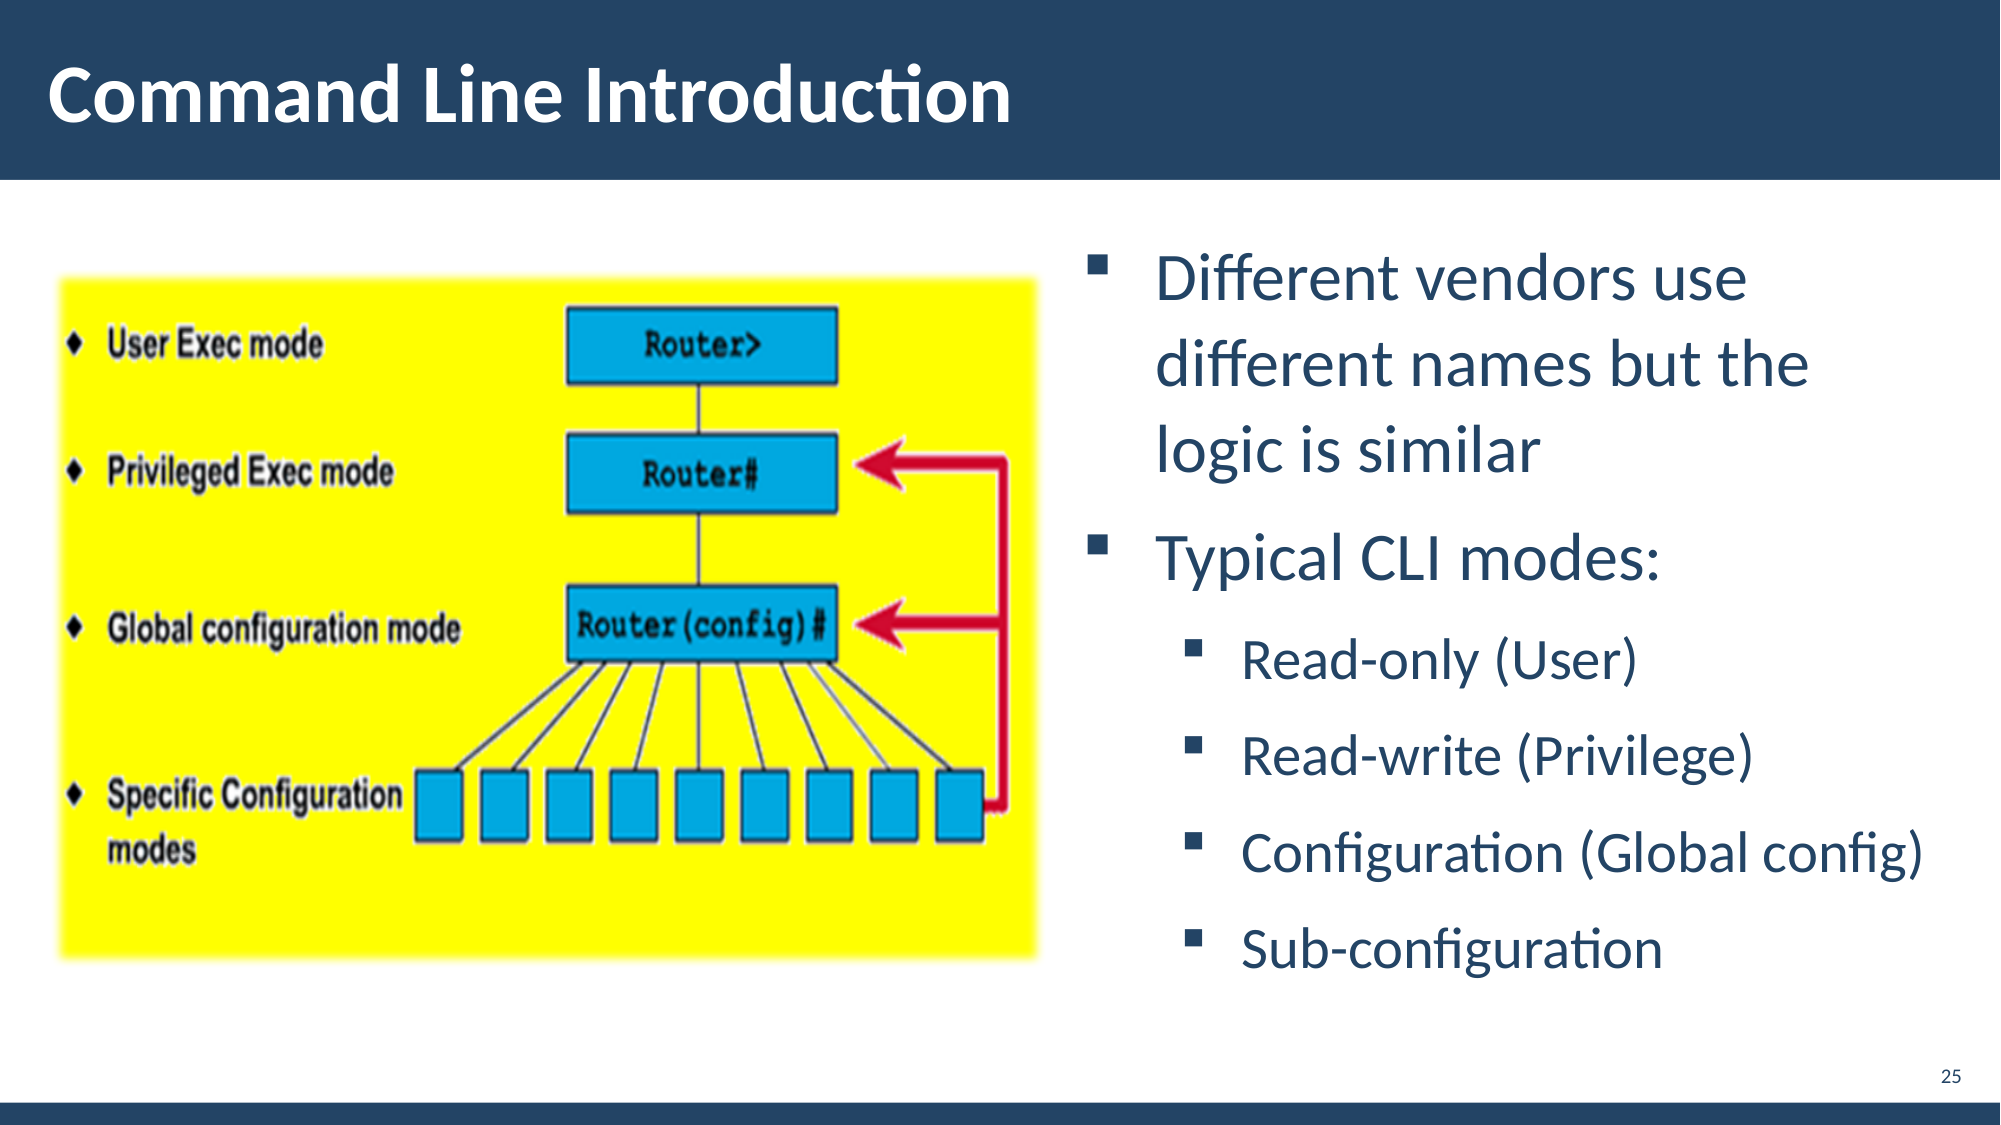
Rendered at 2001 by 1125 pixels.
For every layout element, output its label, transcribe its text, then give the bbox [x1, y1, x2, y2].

picture [51, 268, 1046, 969]
title Command Line Introduction [31, 16, 1591, 162]
list Different vendors use different names but the logic is similar Typical CLI modes: Read-only (User) Read-write (Privilege) Configuration (Global config) Sub-configuration [1064, 222, 1968, 1047]
slide_number 25 [1897, 1049, 1968, 1101]
